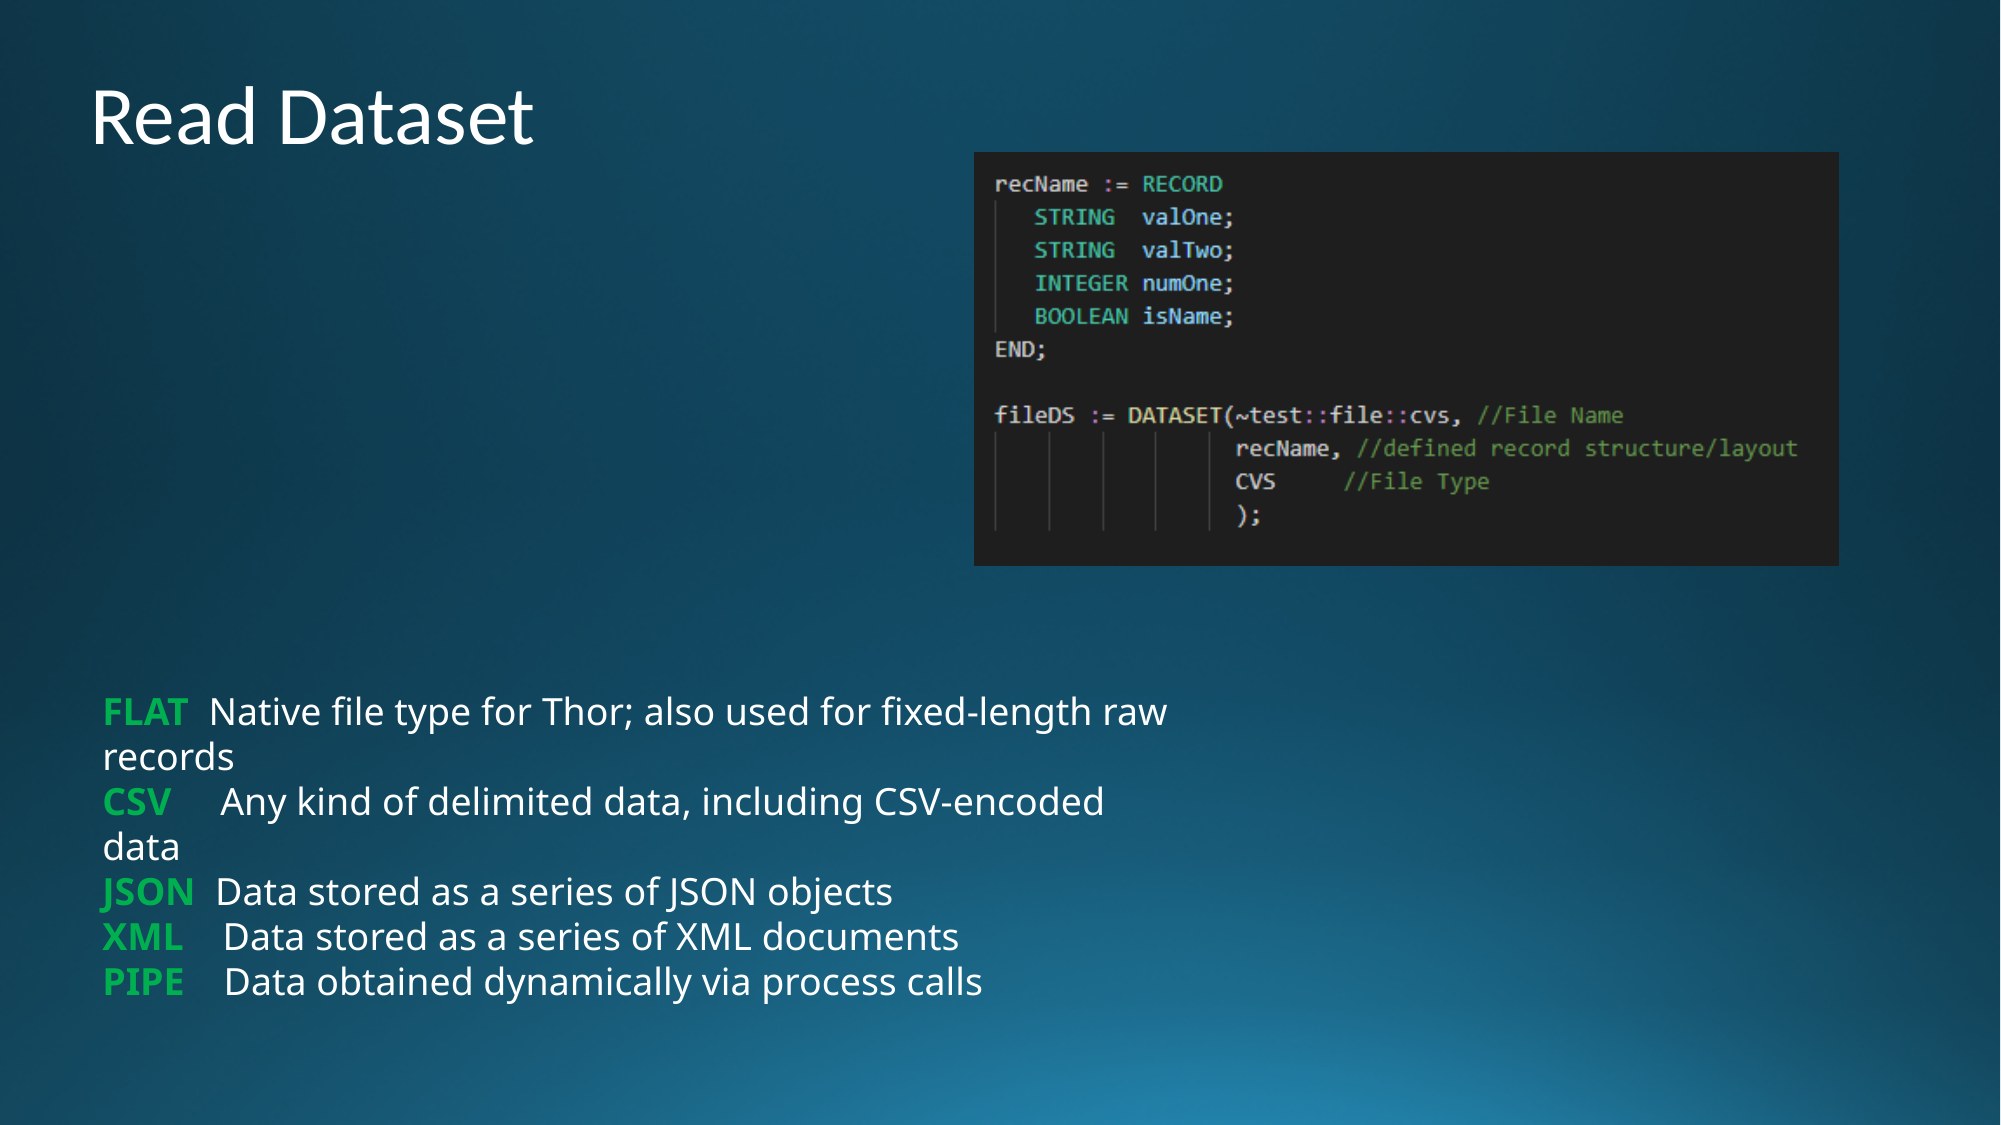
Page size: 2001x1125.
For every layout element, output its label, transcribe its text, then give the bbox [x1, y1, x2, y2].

title Read Dataset [75, 35, 694, 200]
text_box FLAT Native file type for Thor; also used for fixed-length raw records CSV Any kind of delimited data, including CSV-encoded data JSON Data stored as a series of JSON objects XML Data stored as a series of XML documents PIPE Data obtained dynamically via process calls [0, 680, 1205, 1010]
picture [0, 0, 2001, 1125]
